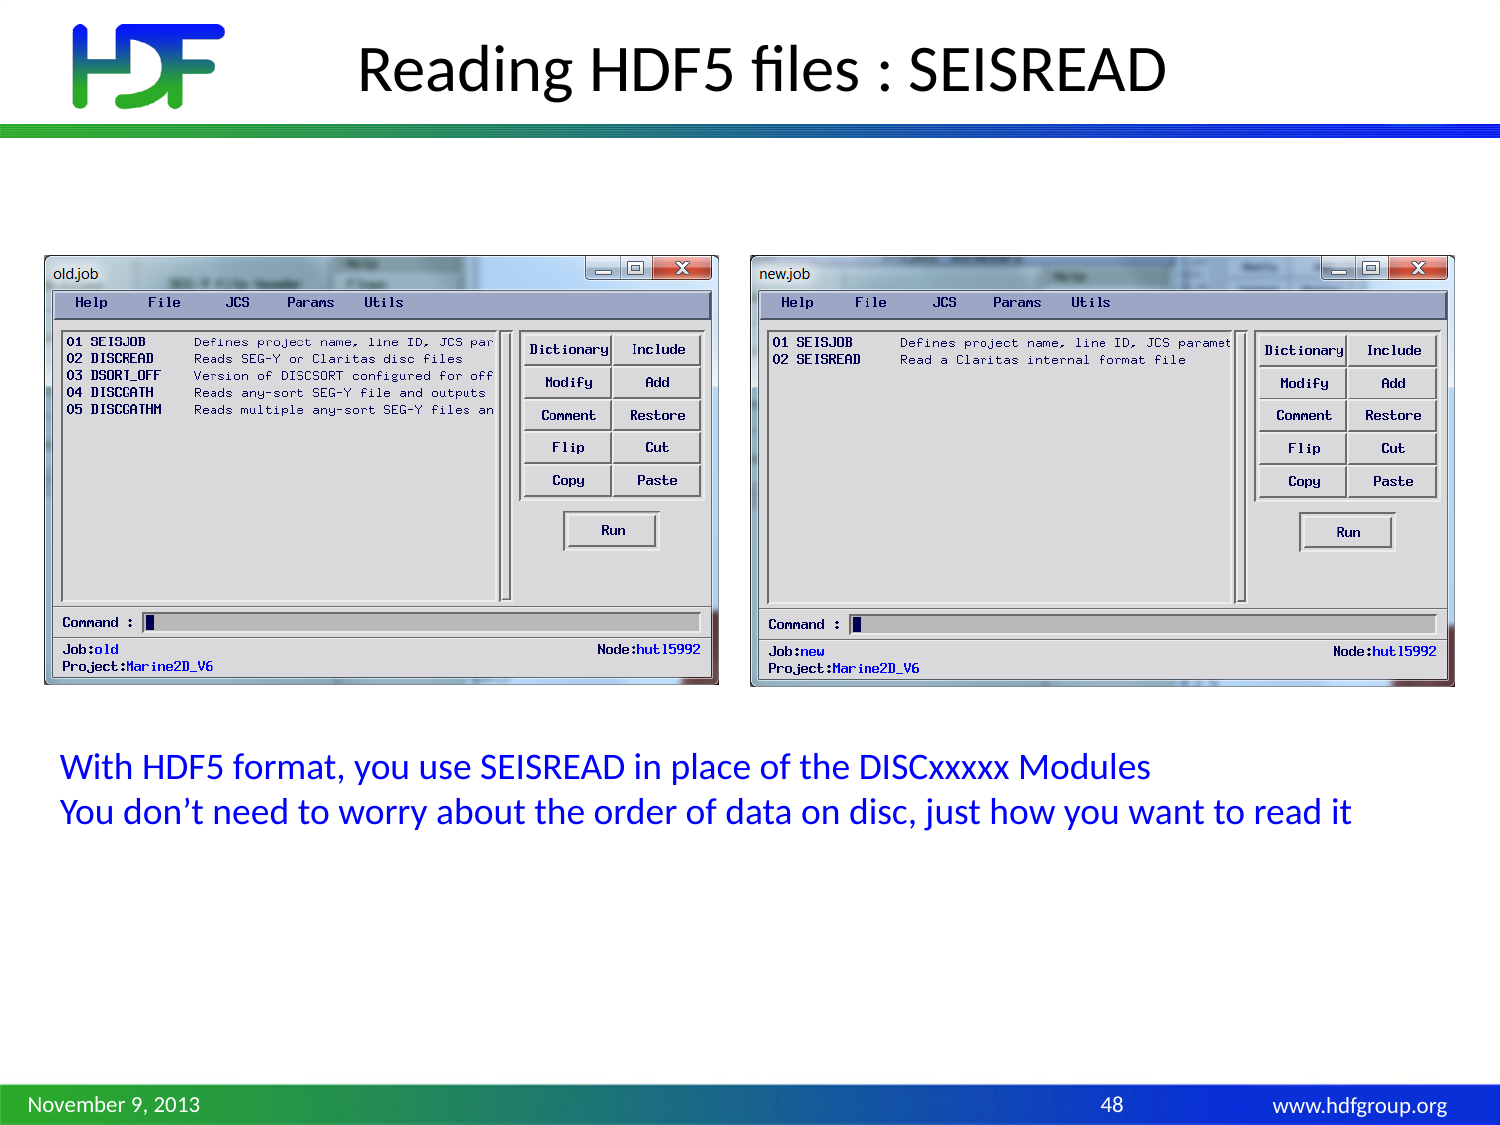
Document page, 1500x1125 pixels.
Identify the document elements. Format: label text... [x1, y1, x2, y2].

text_box With HDF5 format, you use SEISREAD in place of the DISCxxxxx Modules You don’t need to worry about the order of data on disc, just how you want to read it [44, 704, 1471, 870]
slide_number 48 [1049, 1087, 1176, 1125]
picture [0, 0, 1500, 1125]
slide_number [12, 1087, 713, 1125]
title Reading HDF5 files : SEISREAD [187, 24, 1338, 113]
